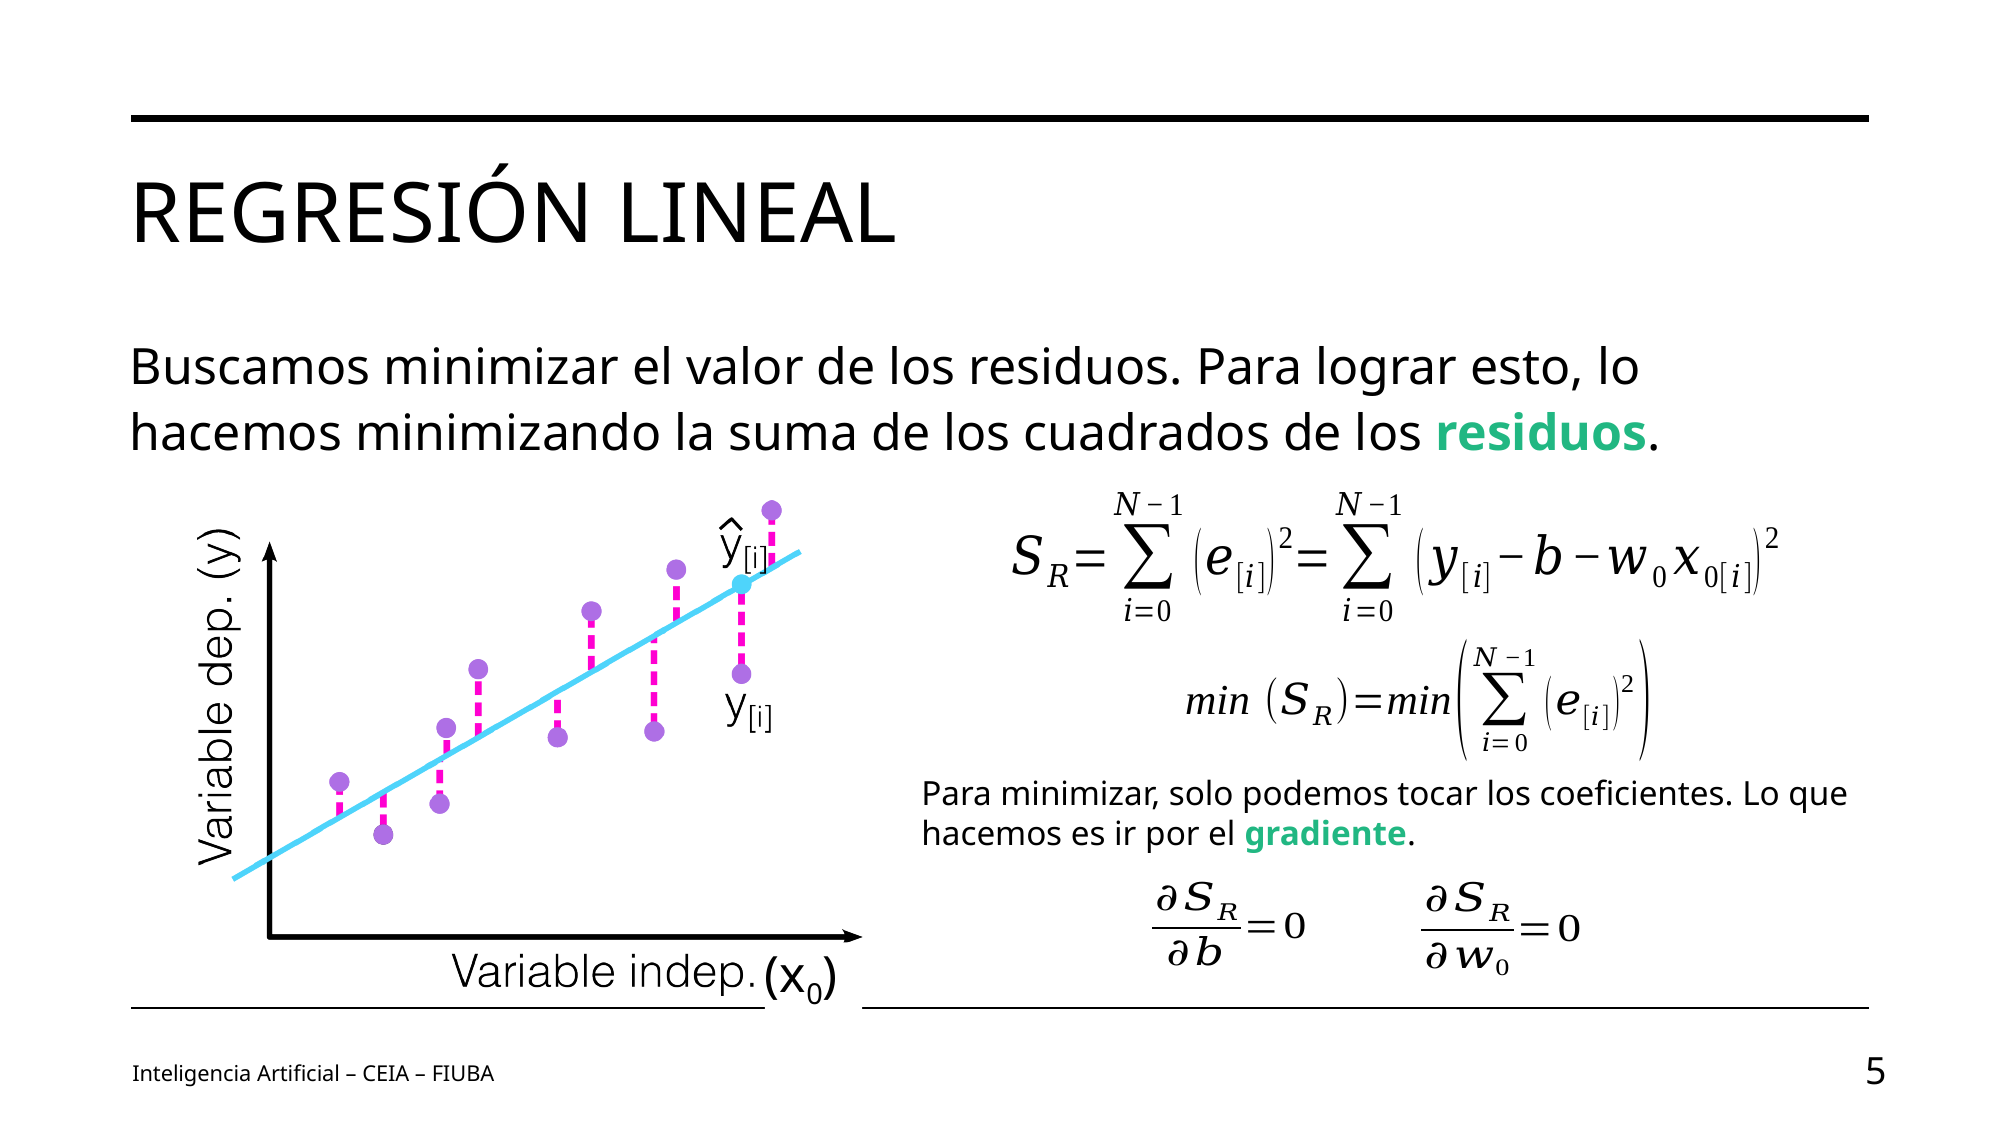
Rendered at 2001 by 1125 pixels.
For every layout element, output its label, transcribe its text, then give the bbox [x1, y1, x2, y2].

picture [197, 500, 863, 996]
list Buscamos minimizar el valor de los residuos. Para lograr esto, lo hacemos minimizando la suma de los cuadrados de los residuos. [114, 321, 1869, 973]
text_box Para minimizar, solo podemos tocar los coeficientes. Lo que hacemos es ir por el gradiente. [906, 764, 1952, 905]
title Regresión Lineal [114, 151, 1869, 290]
text_box (x0) [764, 996, 863, 1011]
footer Inteligencia Artificial – CEIA – FIUBA [117, 1042, 862, 1103]
slide_number 5 [1791, 1042, 1902, 1103]
